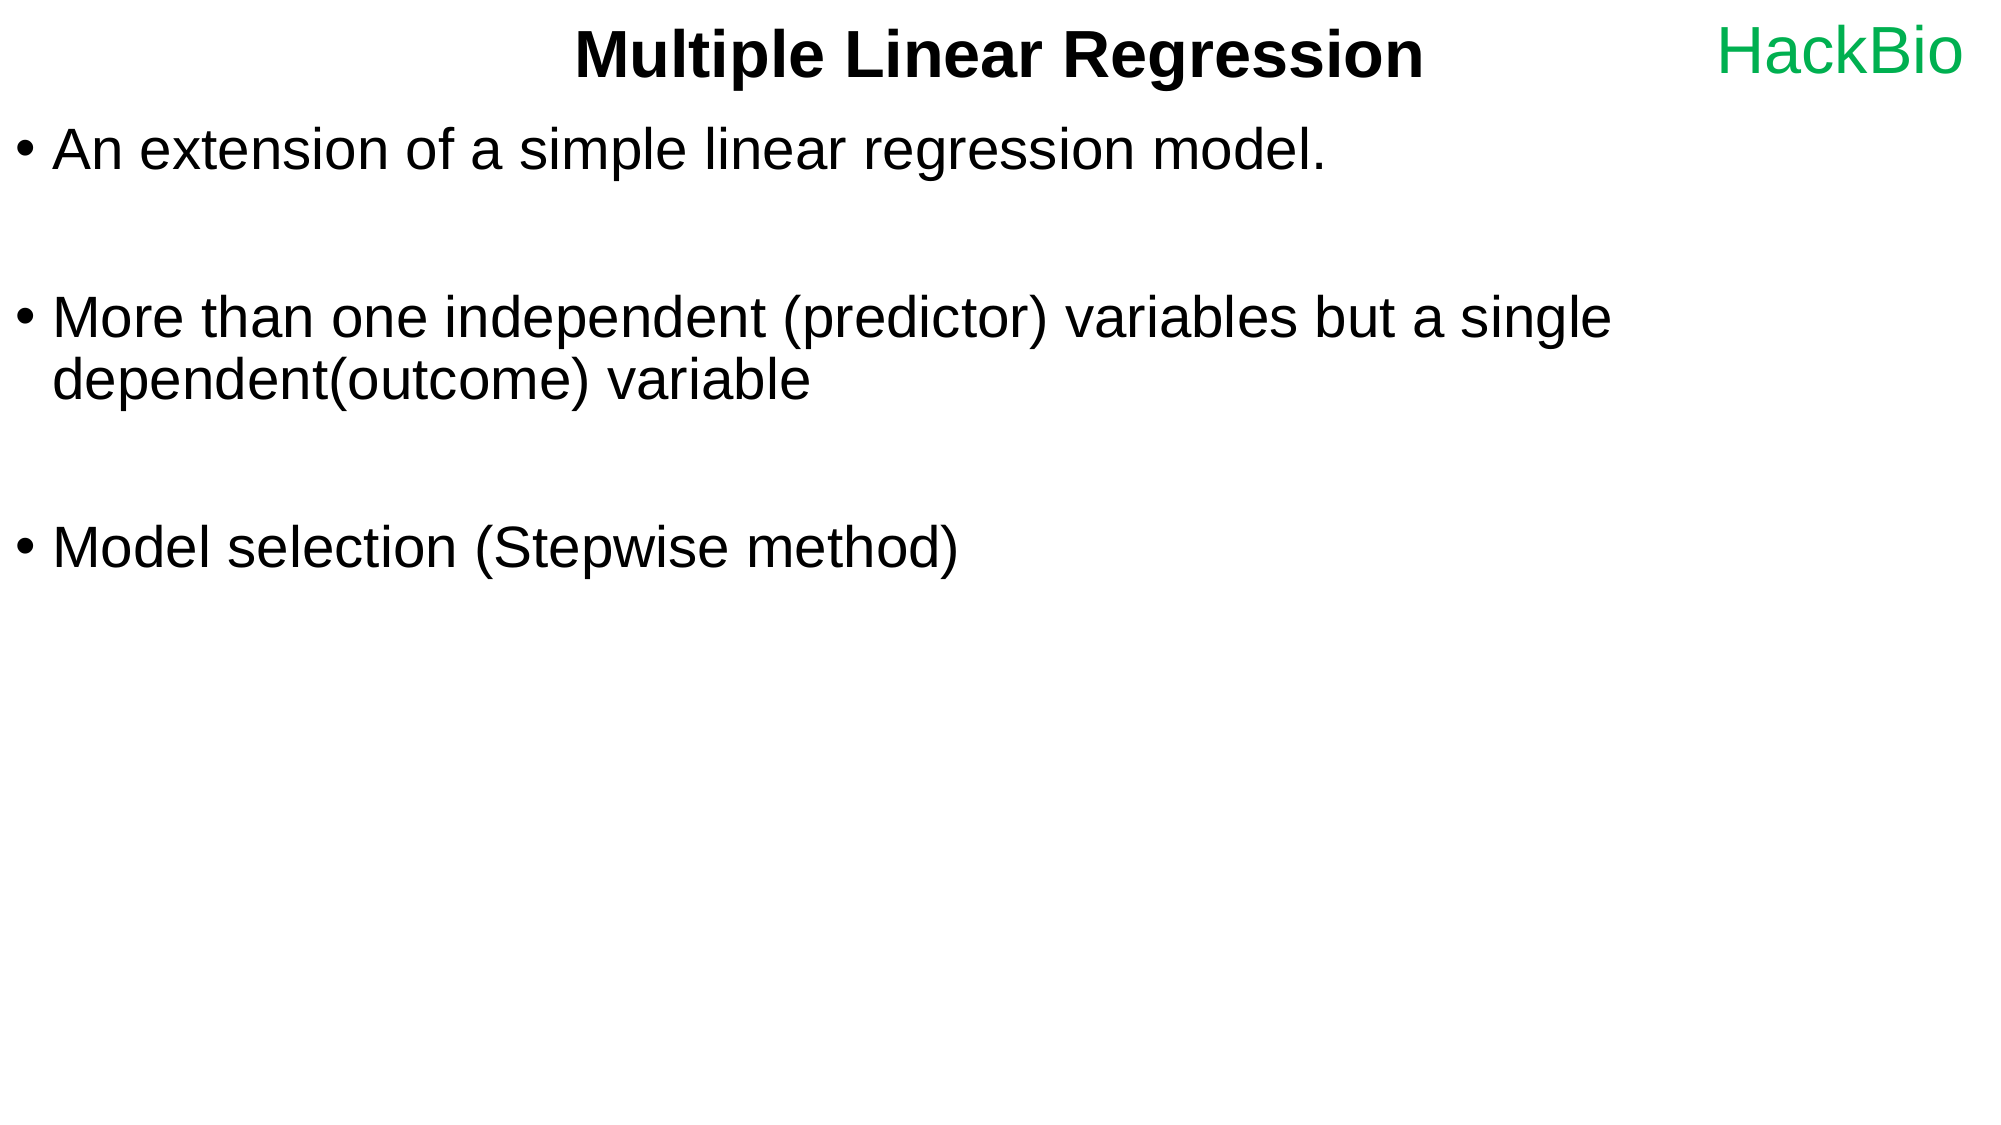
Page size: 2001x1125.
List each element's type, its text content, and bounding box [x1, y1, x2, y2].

list An extension of a simple linear regression model. More than one independent (predictor) variables but a single dependent(outcome) variable Model selection (Stepwise method) [0, 111, 2000, 1125]
title Multiple Linear Regression [0, 0, 2000, 111]
